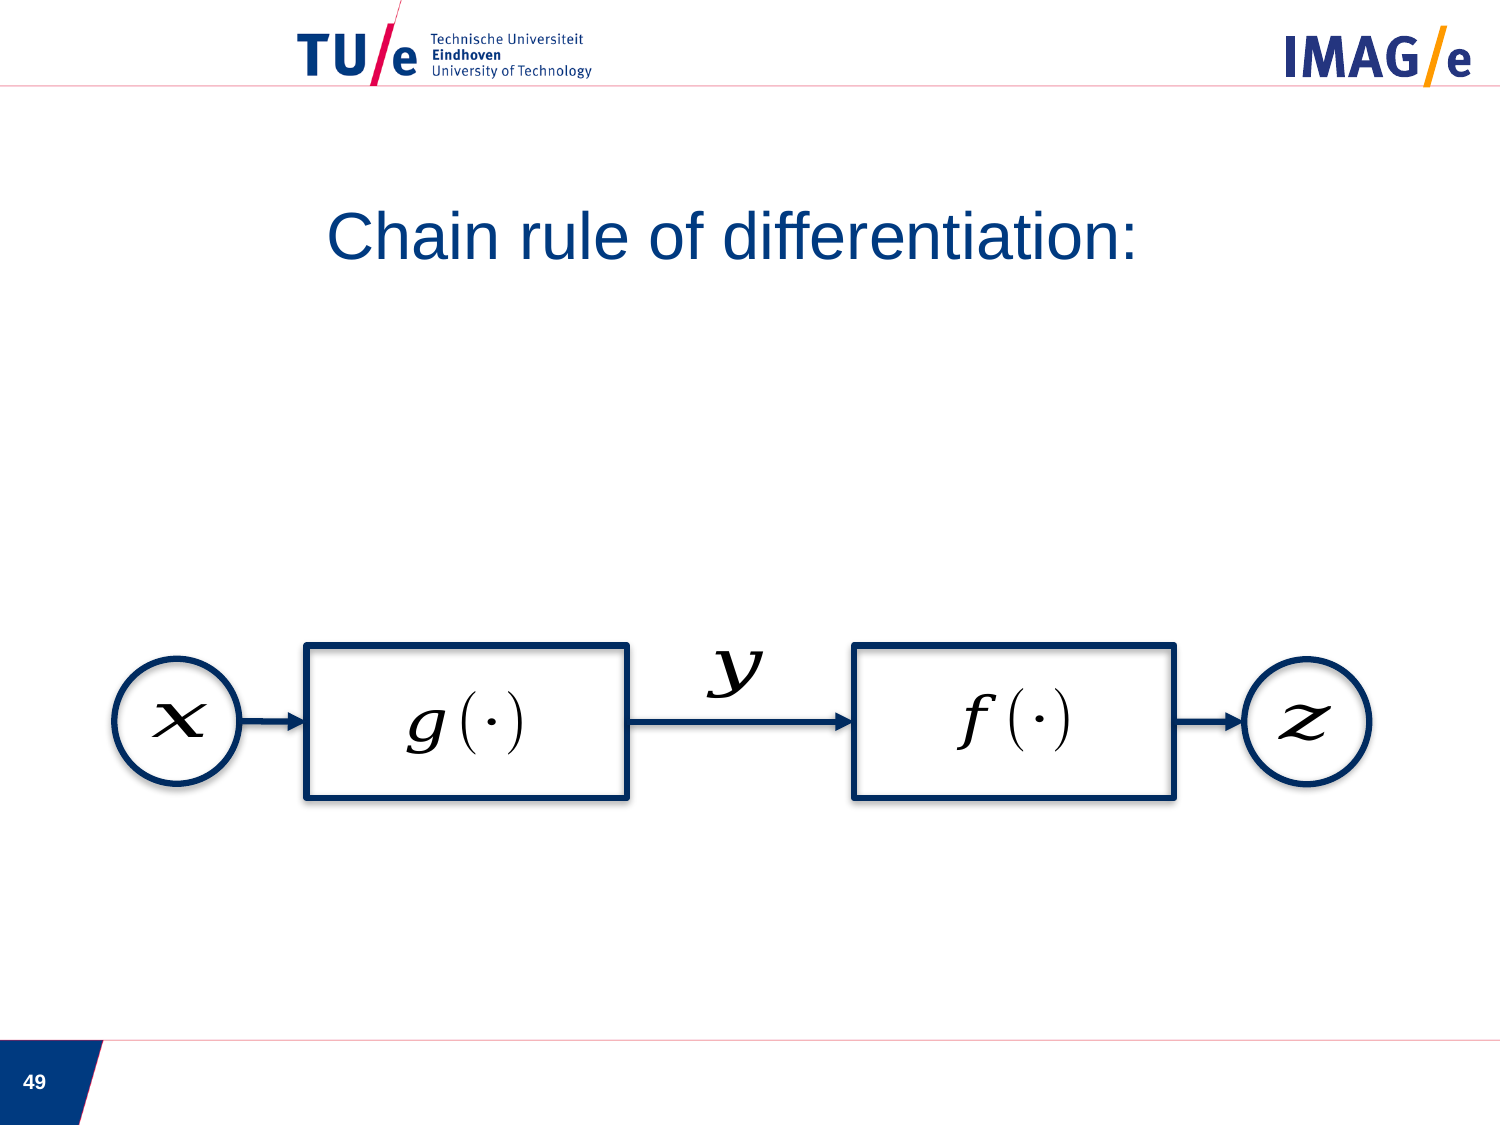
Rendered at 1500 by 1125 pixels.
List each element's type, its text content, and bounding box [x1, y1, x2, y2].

slide_number 49 [8, 1061, 95, 1108]
text_box [1243, 658, 1371, 786]
text_box [853, 645, 1175, 799]
text_box [113, 657, 240, 785]
picture [0, 0, 1500, 1125]
text_box [306, 645, 628, 799]
